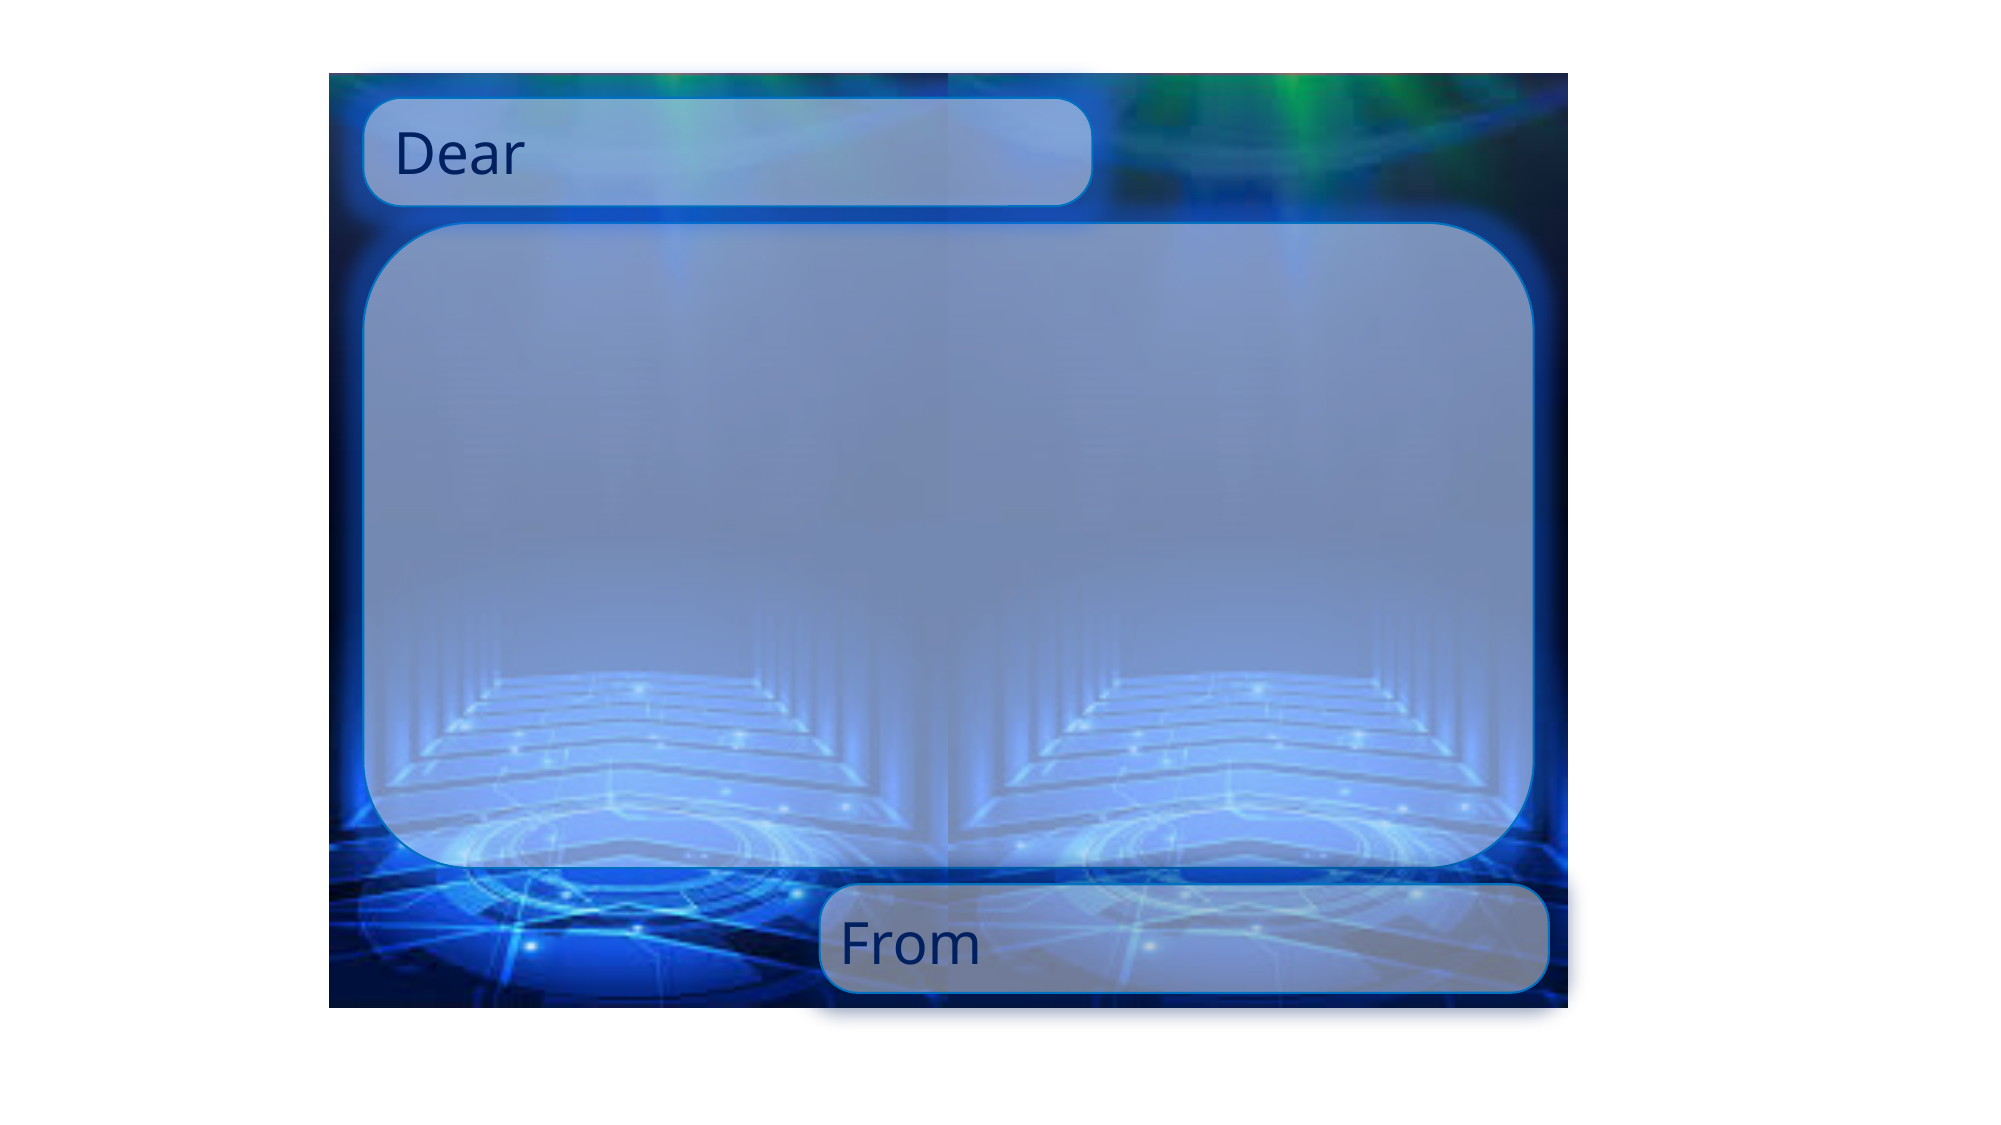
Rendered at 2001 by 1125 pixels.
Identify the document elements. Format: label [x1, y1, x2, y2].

text_box [329, 73, 1568, 1008]
